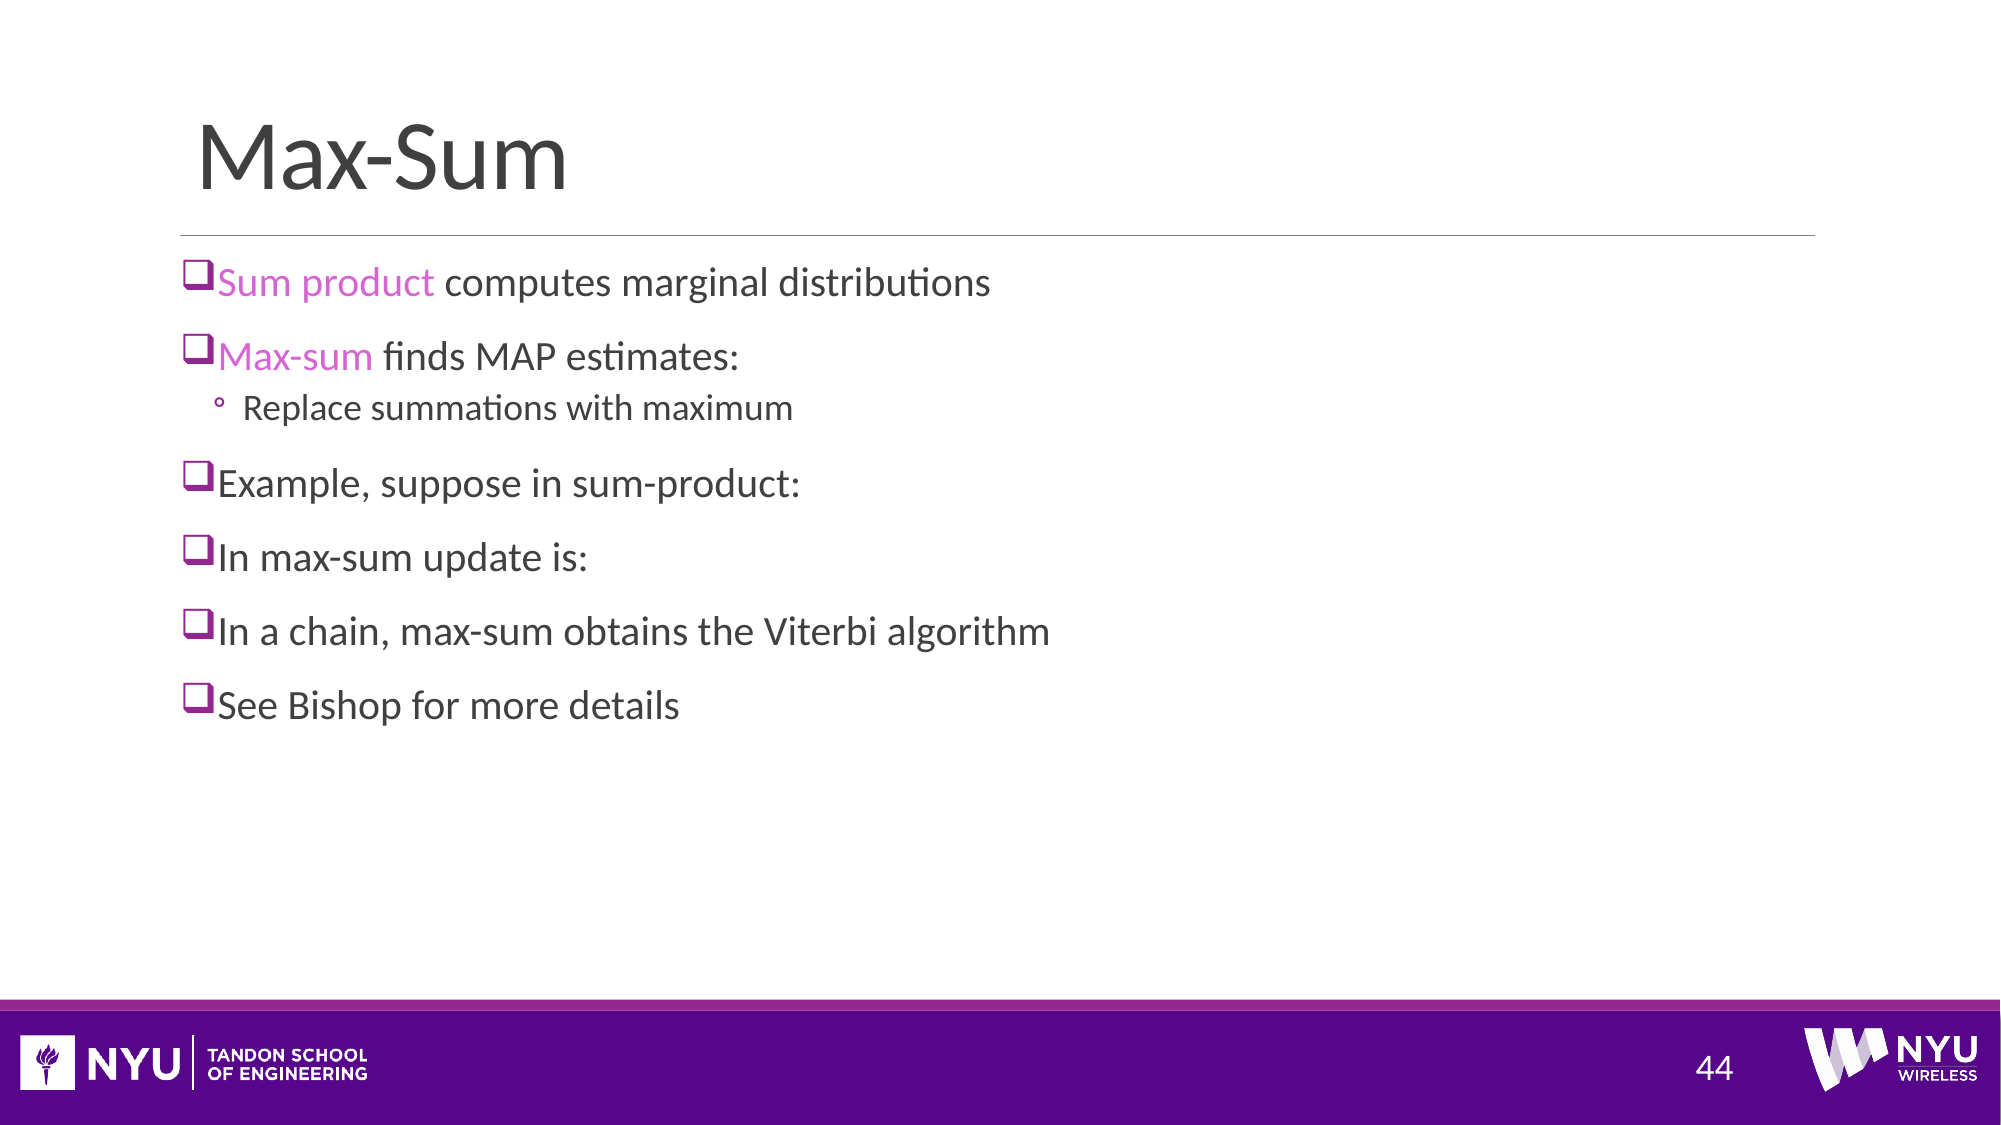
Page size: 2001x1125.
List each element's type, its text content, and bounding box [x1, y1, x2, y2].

slide_number 44 [1533, 1035, 1749, 1096]
title Max-Sum [180, 47, 1830, 218]
